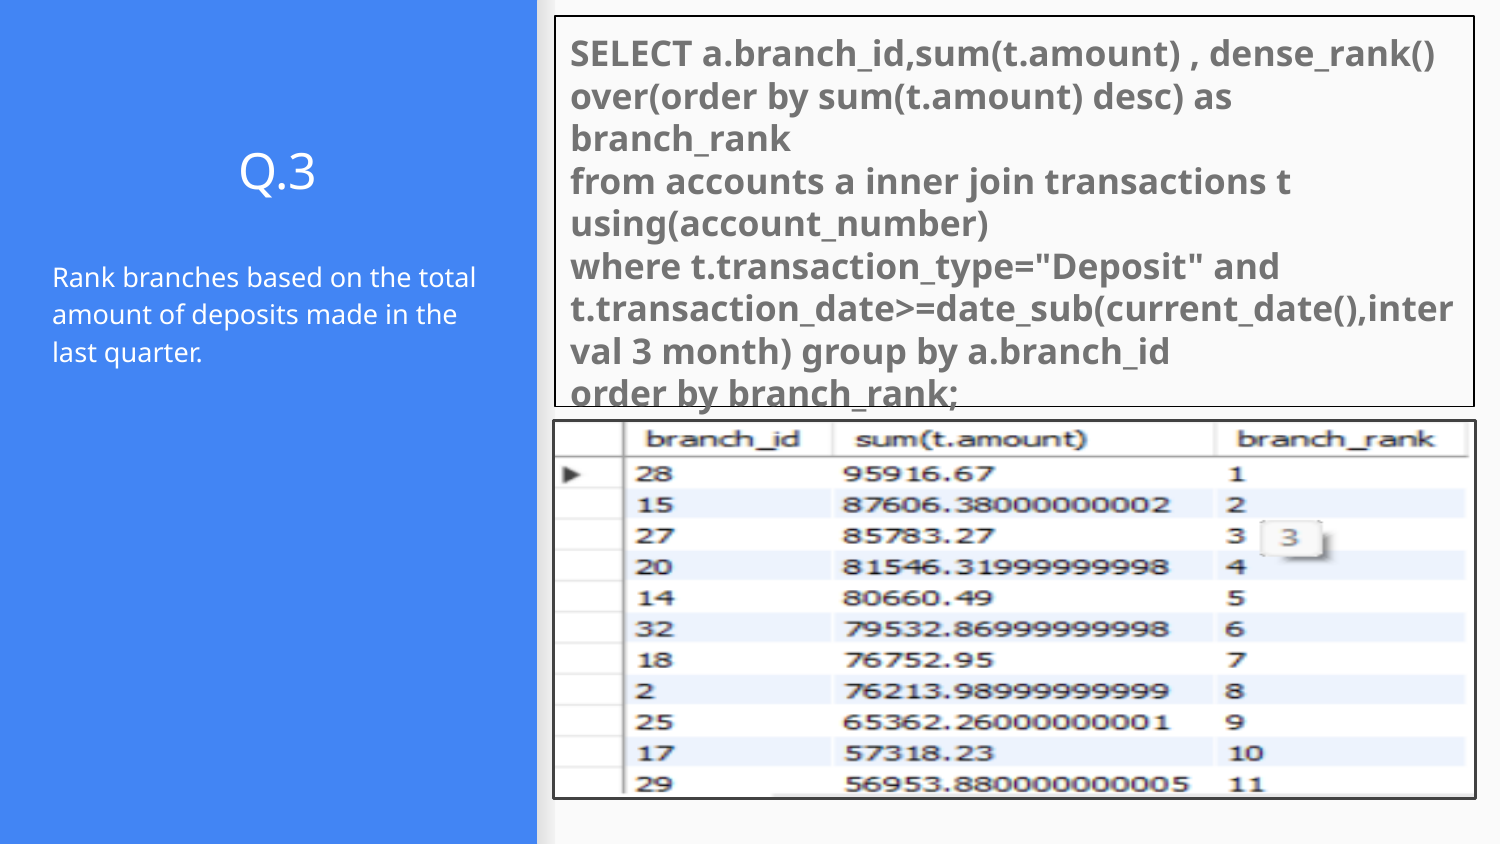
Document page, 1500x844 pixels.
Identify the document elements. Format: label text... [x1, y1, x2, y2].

title Q.3 [160, 129, 396, 216]
list Rank branches based on the total amount of deposits made in the last quarter. [37, 240, 498, 631]
picture [554, 421, 1475, 798]
text_box SELECT a.branch_id,sum(t.amount) , dense_rank() over(order by sum(t.amount) desc) as branch_rank from accounts a inner join transactions t using(account_number) where t.transaction_type="Deposit" and t.transaction_date>=date_sub(current_date(),interval 3 month) group by a.branch_id order by branch_rank; [555, 16, 1474, 407]
